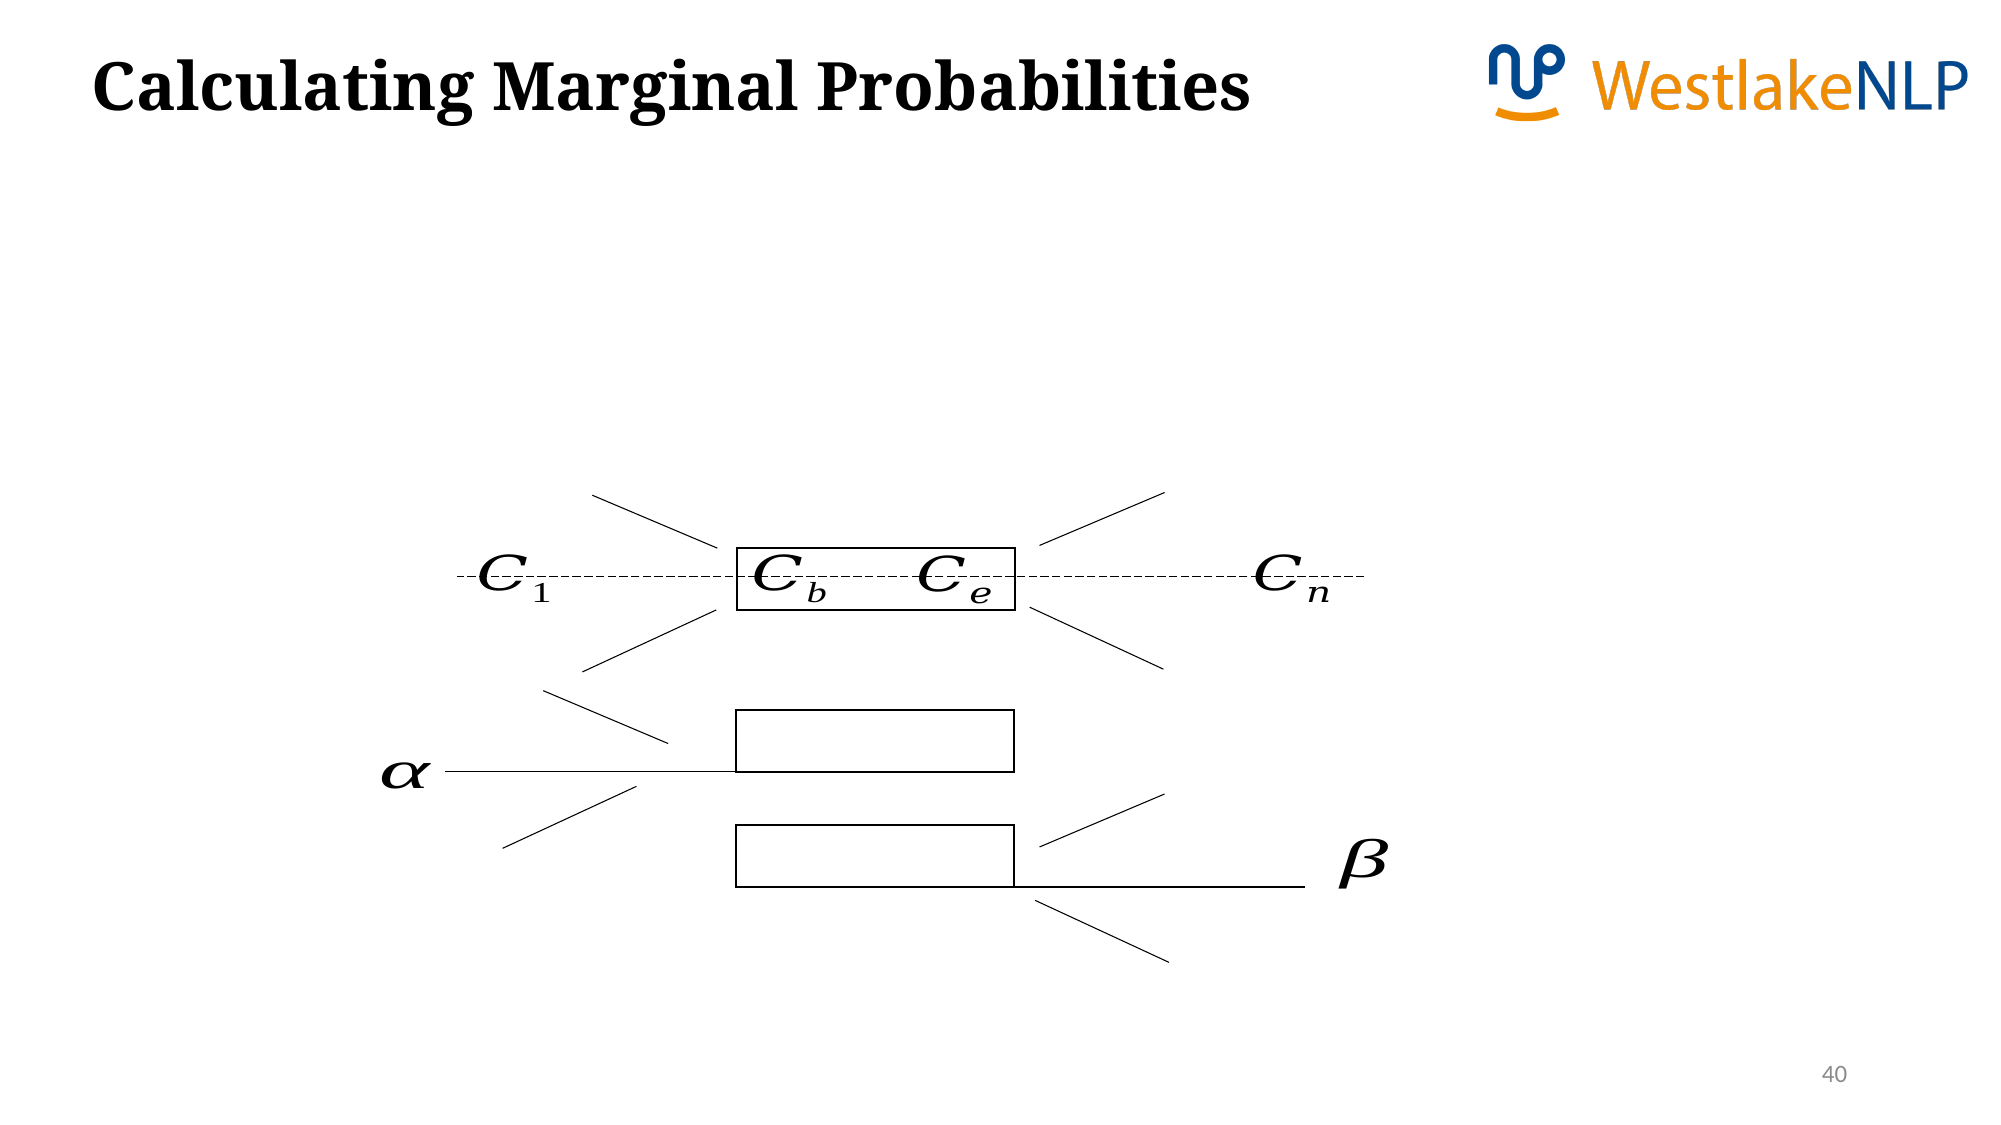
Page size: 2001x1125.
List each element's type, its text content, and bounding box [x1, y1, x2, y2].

slide_number 40 [1412, 1042, 1863, 1103]
text_box [736, 547, 1016, 576]
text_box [1039, 793, 1165, 847]
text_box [592, 495, 718, 549]
text_box Calculating Marginal Probabilities [76, 36, 1347, 132]
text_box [1029, 607, 1164, 670]
text_box [735, 709, 1015, 771]
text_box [502, 786, 637, 849]
text_box [735, 824, 1015, 888]
picture [1459, 0, 2000, 170]
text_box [582, 609, 717, 672]
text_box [1035, 900, 1170, 963]
text_box [736, 577, 1016, 611]
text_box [1039, 492, 1165, 546]
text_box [543, 690, 669, 744]
